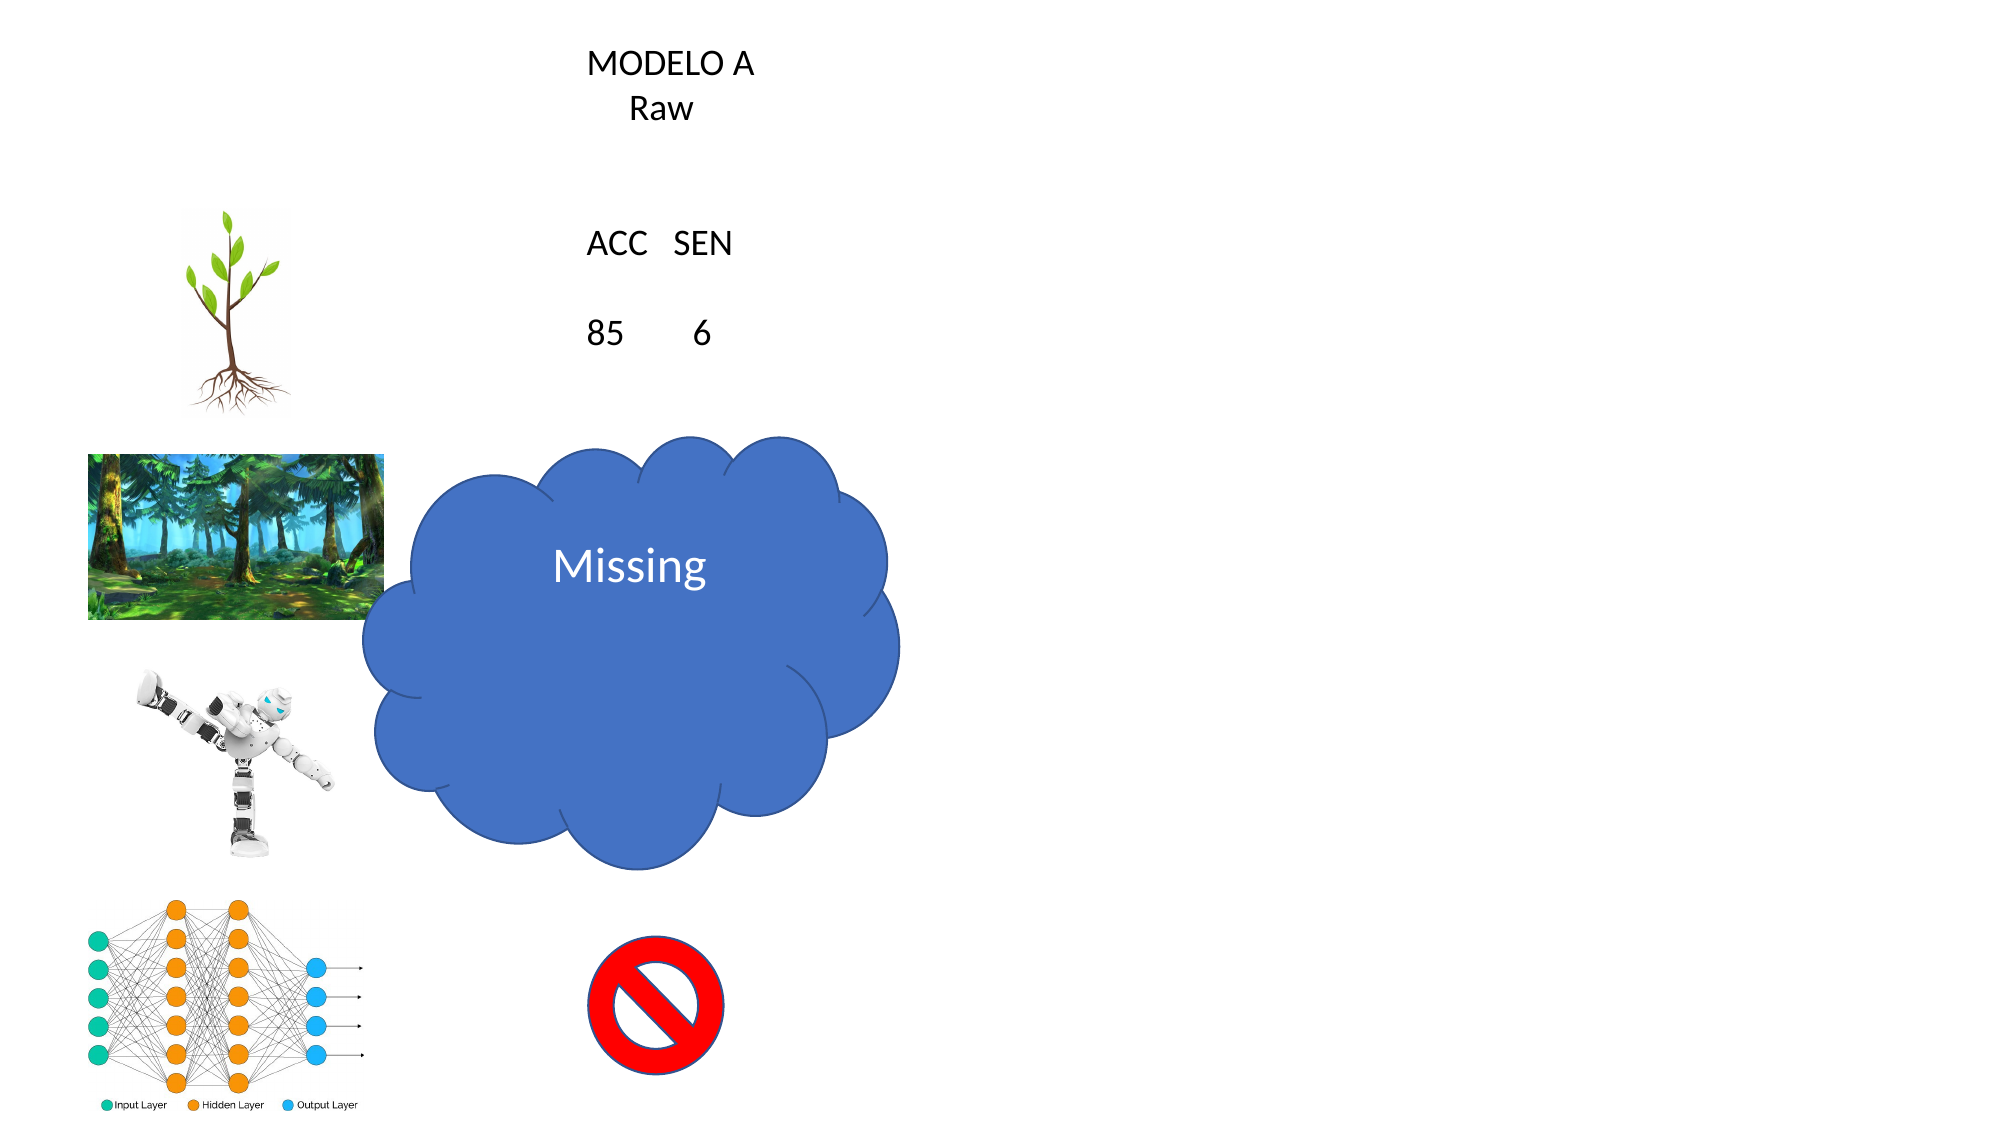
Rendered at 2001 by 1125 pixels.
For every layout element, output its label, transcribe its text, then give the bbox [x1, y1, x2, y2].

picture [133, 656, 339, 864]
picture [88, 900, 364, 1111]
text_box [587, 935, 725, 1076]
picture [181, 208, 291, 418]
text_box MODELO A Raw ACC SEN 85 6 [571, 30, 2000, 1036]
picture [88, 454, 363, 621]
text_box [363, 435, 899, 868]
